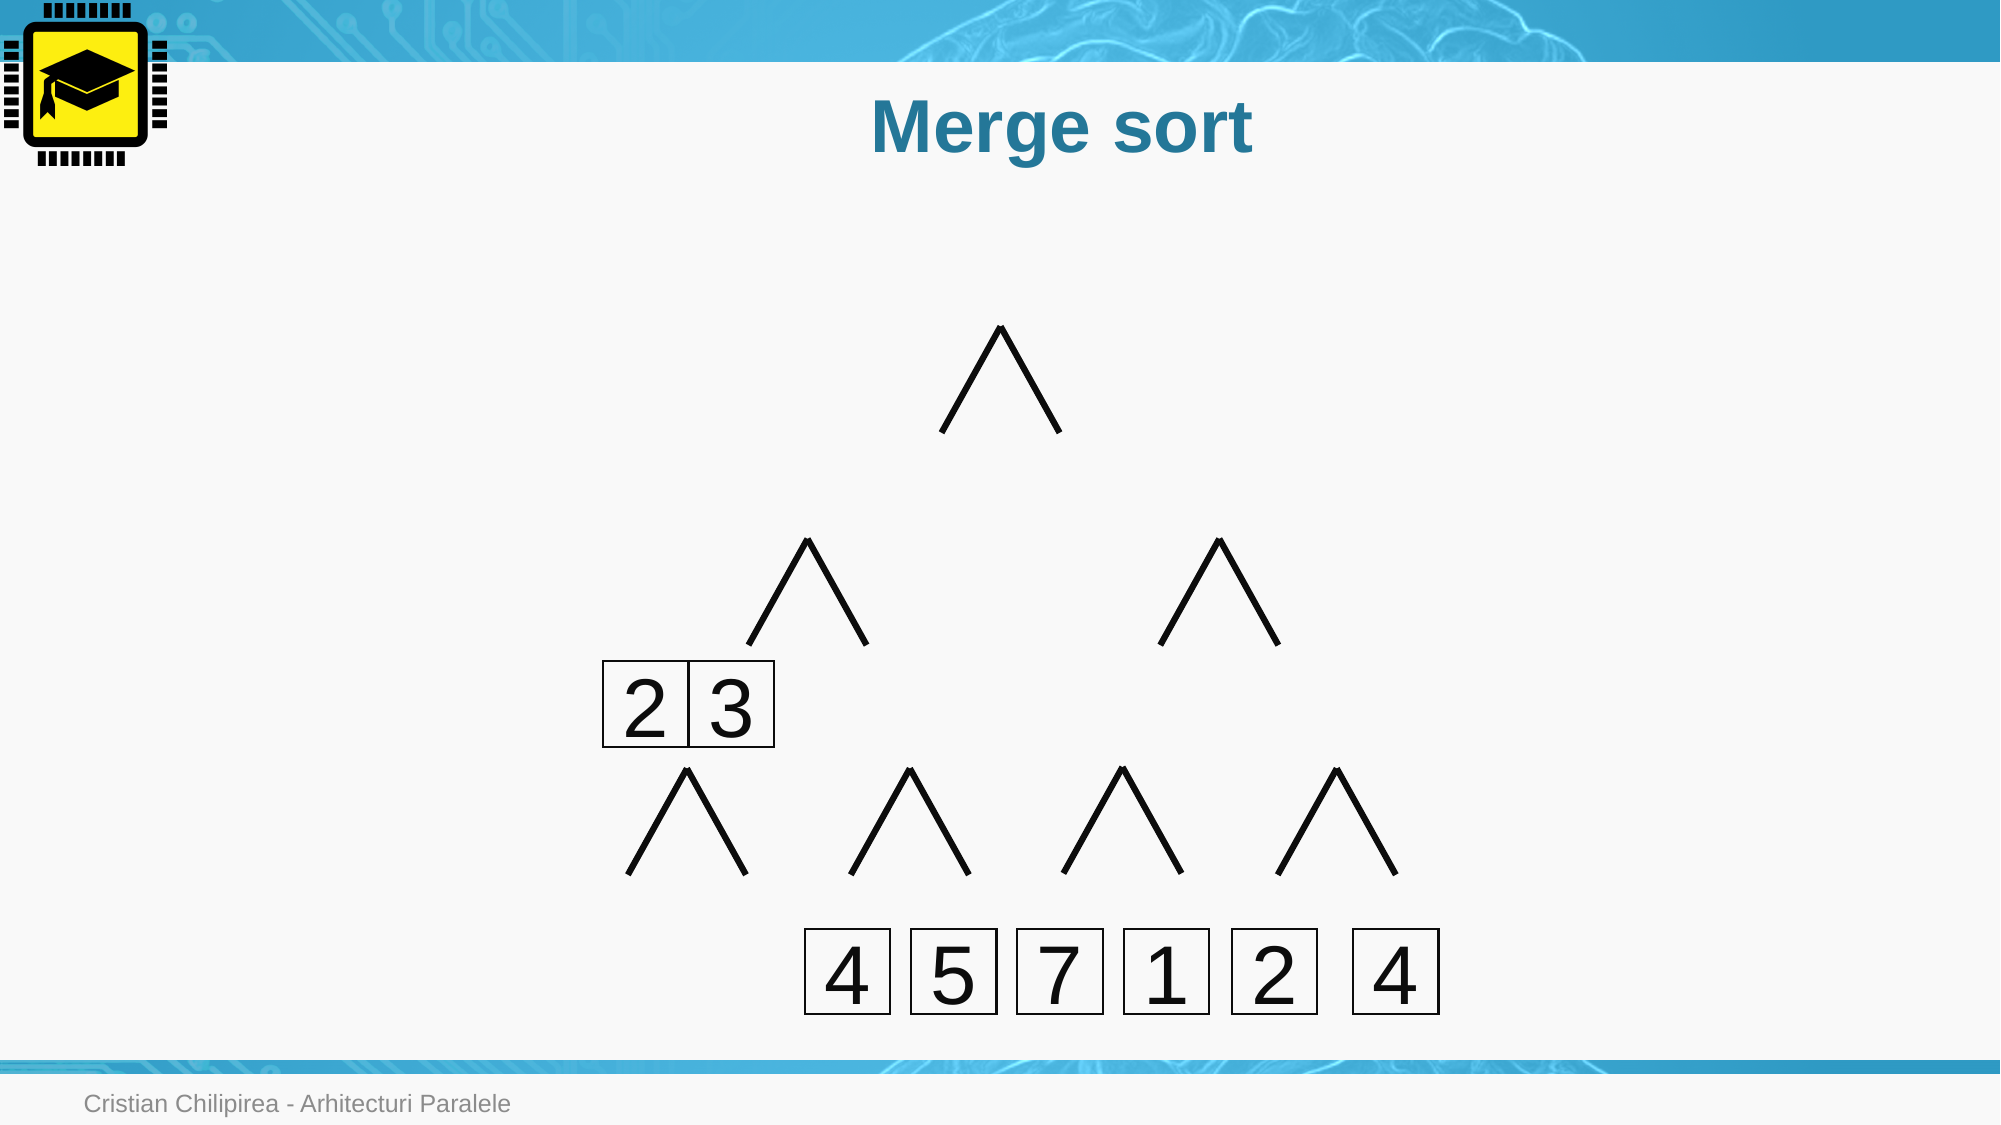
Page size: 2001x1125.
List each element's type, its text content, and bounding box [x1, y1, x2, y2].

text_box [807, 538, 867, 646]
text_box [850, 768, 909, 875]
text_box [1000, 326, 1060, 433]
text_box 7 [1016, 928, 1104, 1015]
text_box 4 [804, 928, 891, 1015]
text_box 5 [910, 928, 998, 1015]
title Merge sort [170, 76, 1955, 180]
text_box 1 [1123, 928, 1210, 1015]
footer Cristian Chilipirea - Arhitecturi Paralele [68, 1083, 1542, 1125]
text_box 2 [602, 660, 688, 748]
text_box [1063, 766, 1122, 874]
text_box 2 [1231, 928, 1318, 1015]
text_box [941, 326, 1000, 433]
picture [0, 0, 2000, 166]
text_box 3 [688, 660, 775, 748]
picture [0, 1060, 2000, 1074]
text_box 4 [1352, 928, 1440, 1015]
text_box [748, 538, 807, 646]
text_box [1160, 538, 1219, 646]
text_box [1122, 766, 1182, 874]
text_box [627, 768, 686, 875]
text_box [686, 768, 746, 875]
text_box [1277, 768, 1336, 875]
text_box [1219, 538, 1279, 646]
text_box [1336, 768, 1396, 875]
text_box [909, 768, 969, 875]
